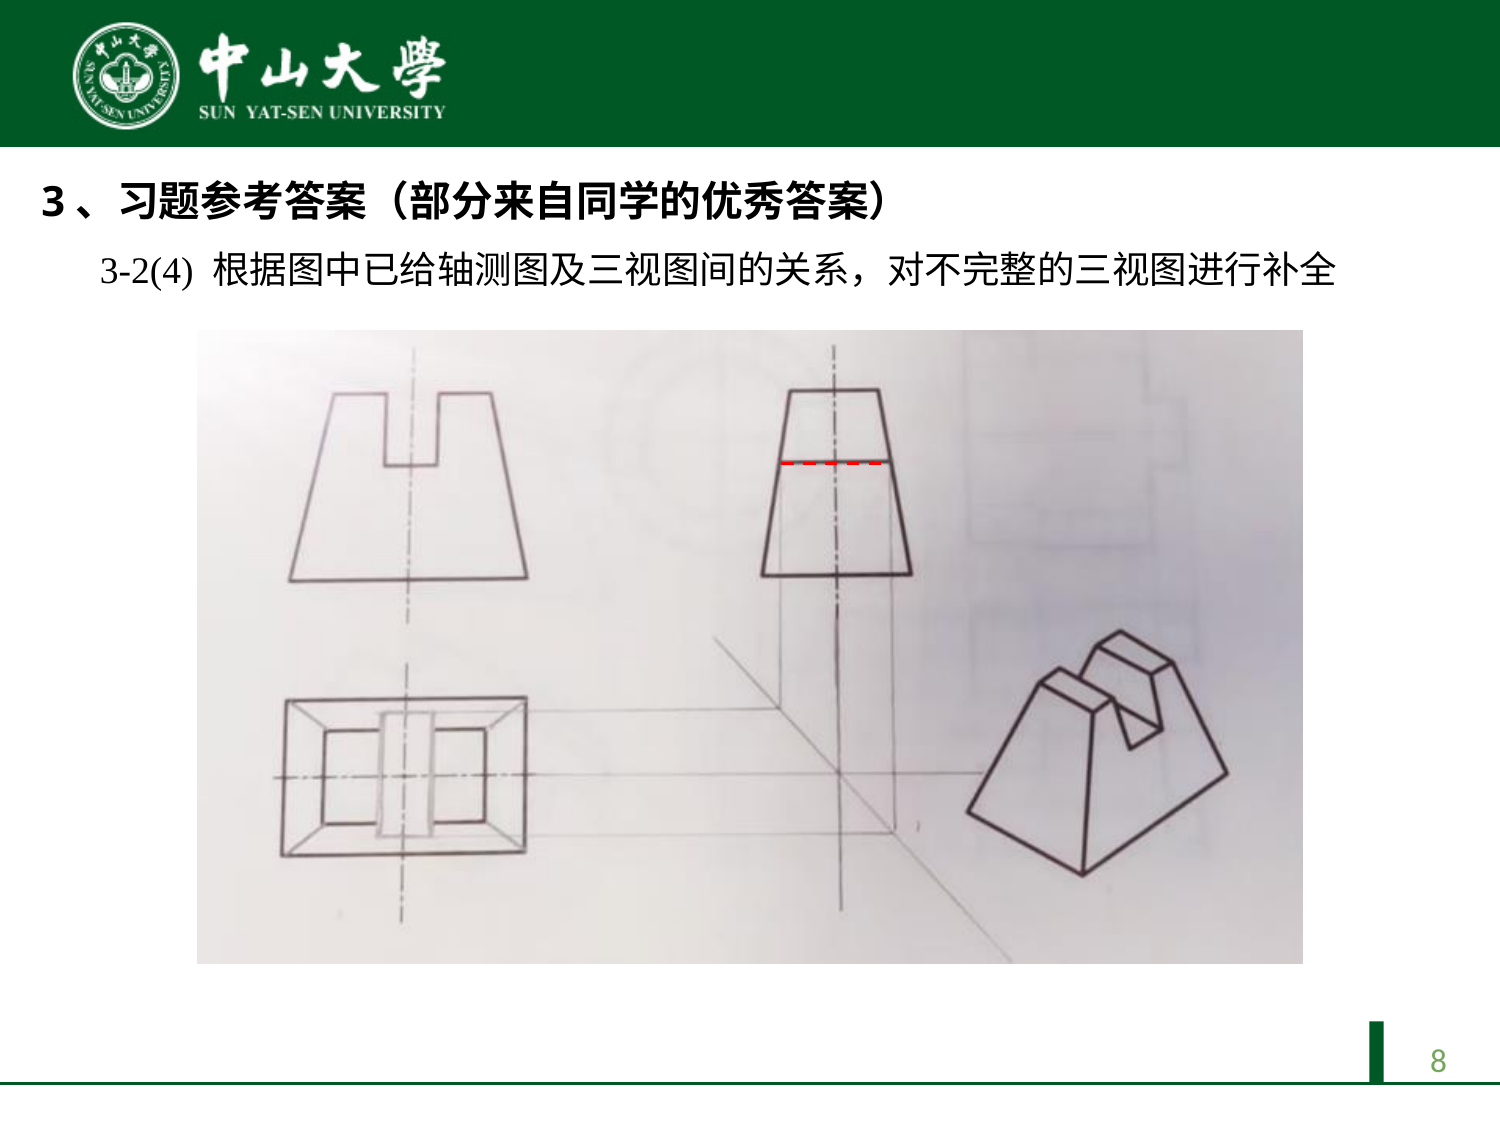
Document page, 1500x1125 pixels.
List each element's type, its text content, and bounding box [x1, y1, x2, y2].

slide_number 8 [1124, 1029, 1462, 1083]
text_box [0, 0, 1500, 148]
text_box 3、习题参考答案（部分来自同学的优秀答案） [26, 167, 926, 233]
picture [197, 330, 1303, 964]
picture [45, 0, 465, 147]
slide_number 8 [1124, 1084, 1462, 1090]
text_box [1368, 1020, 1385, 1029]
text_box 3-2(4) 根据图中已给轴测图及三视图间的关系，对不完整的三视图进行补全 [85, 238, 1415, 299]
